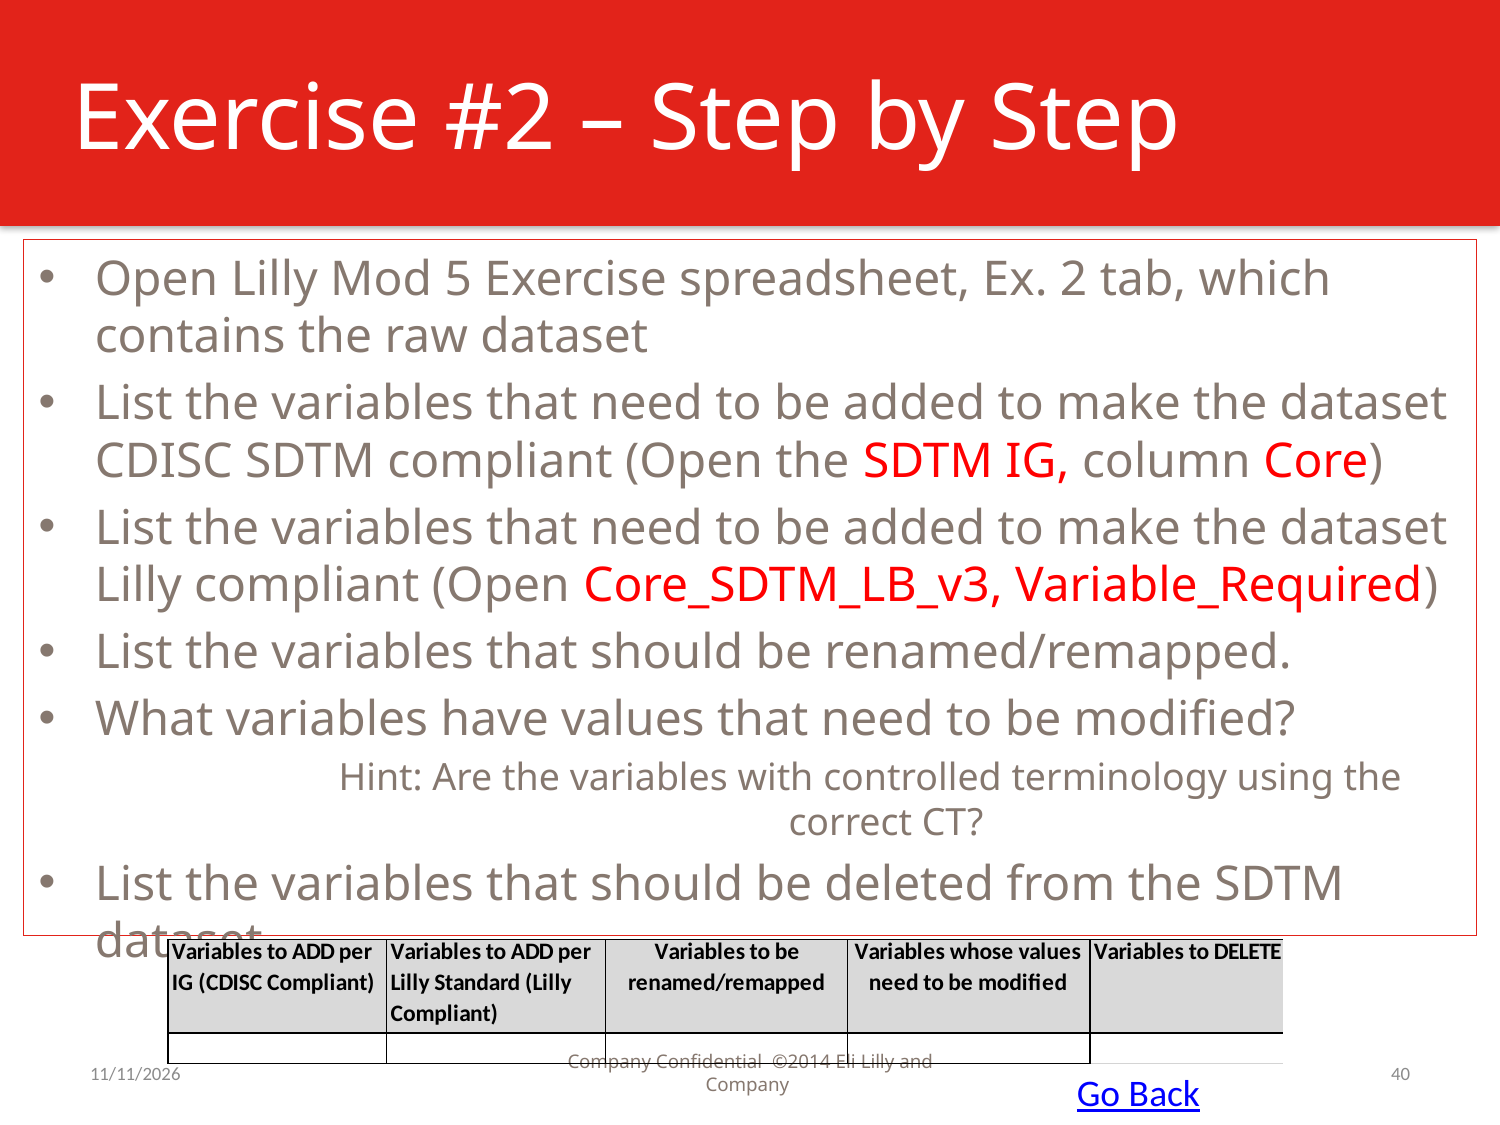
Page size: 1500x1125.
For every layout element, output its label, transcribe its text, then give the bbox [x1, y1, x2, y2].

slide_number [75, 1042, 425, 1103]
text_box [166, 938, 1285, 1066]
title Exercise #2 – Step by Step [56, 19, 1450, 207]
footer Company Confidential ©2014 Eli Lilly and Company [512, 1073, 988, 1103]
slide_number 40 [1252, 1042, 1425, 1103]
text_box Go Back [1062, 1073, 1252, 1122]
list Open Lilly Mod 5 Exercise spreadsheet, Ex. 2 tab, which contains the raw dataset List the variables that need to be added to make the dataset CDISC SDTM compliant (Open the SDTM IG, column Core) List the variables that need to be added to make the dataset Lilly compliant (Open Core_SDTM_LB_v3, Variable_Required) List the variables that should be renamed/remapped. What variables have values that need to be modified? Hint: Are the variables with controlled terminology using the correct CT? List the variables that should be deleted from the SDTM dataset. [23, 239, 1477, 936]
